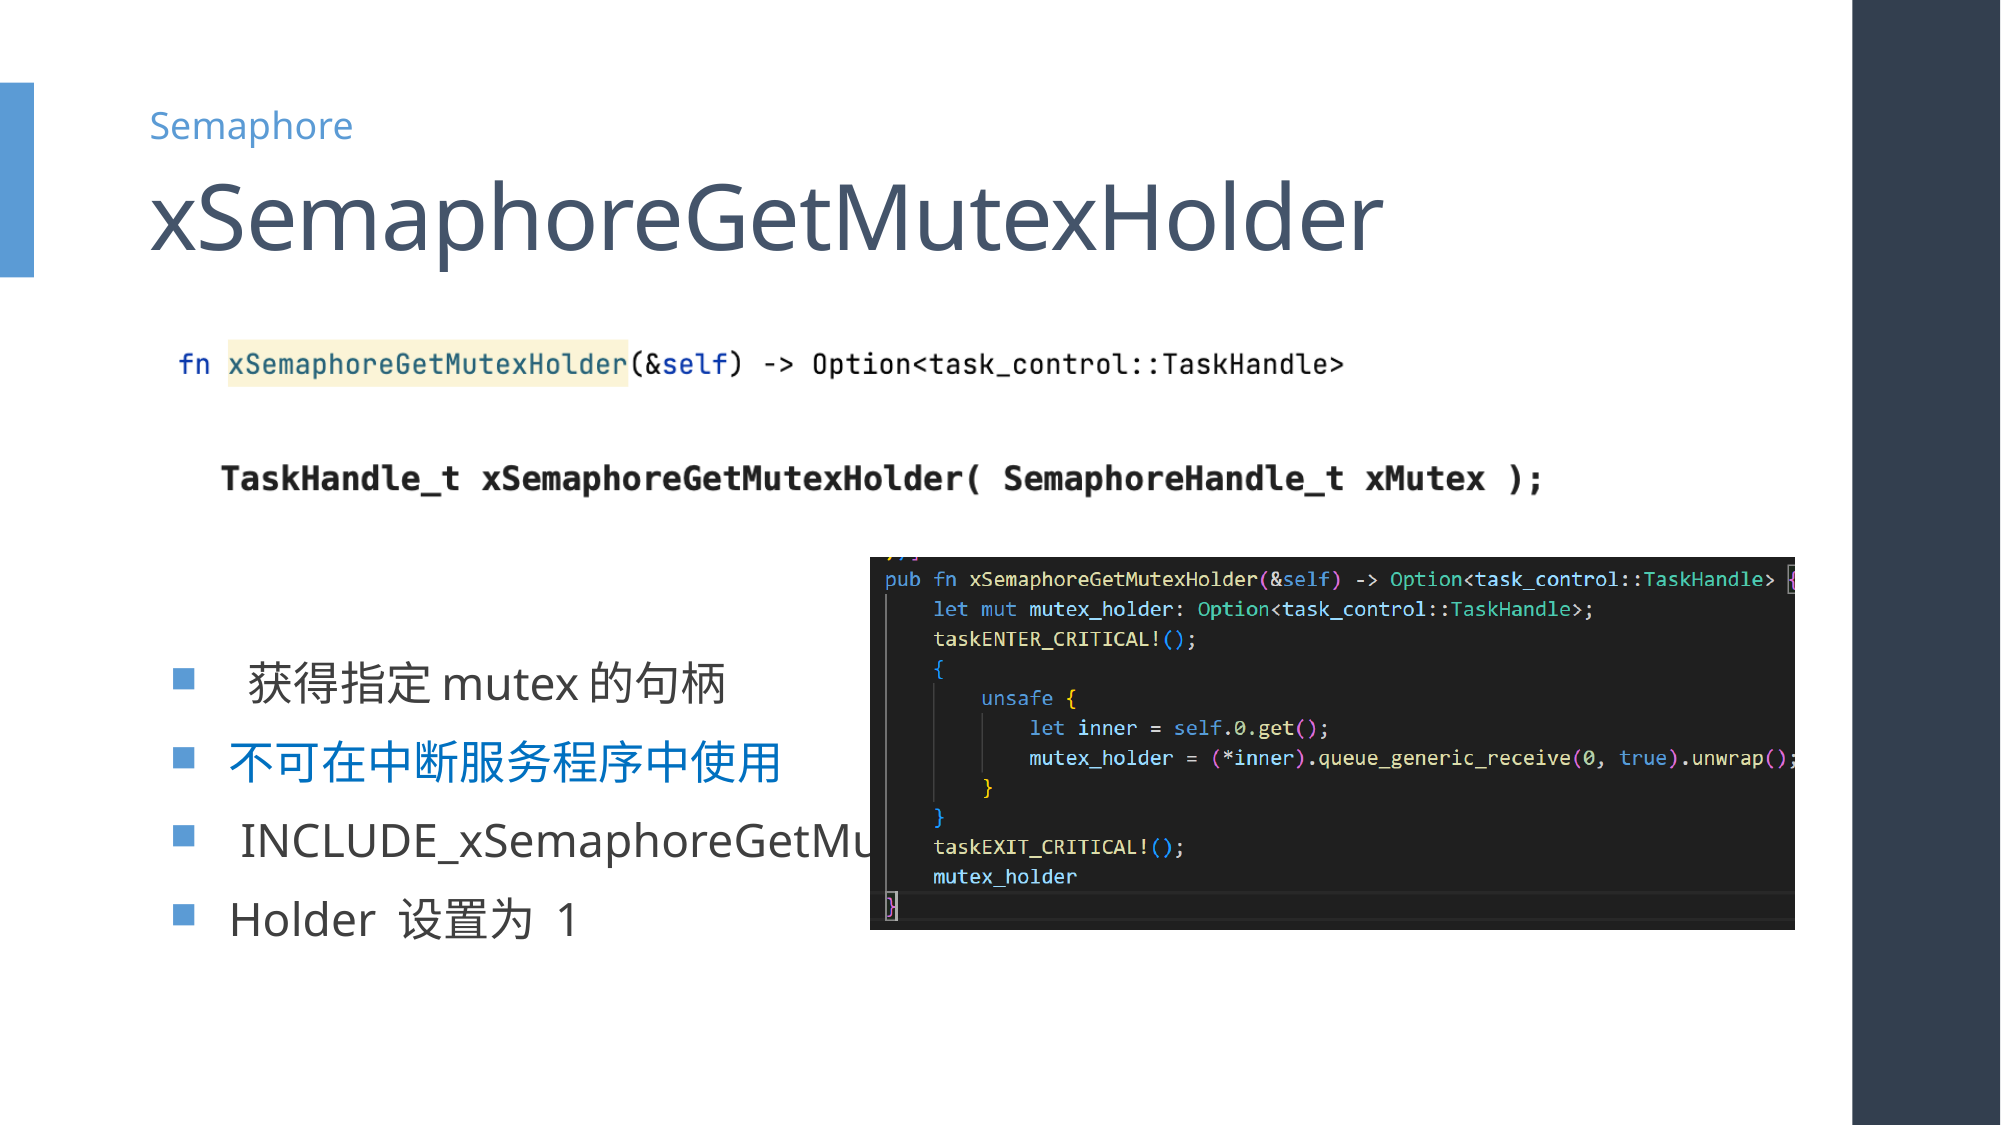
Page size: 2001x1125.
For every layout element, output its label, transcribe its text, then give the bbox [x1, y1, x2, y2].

picture [178, 331, 1571, 535]
slide_number [1852, 1012, 2000, 1110]
picture [870, 556, 1795, 931]
title xSemaphoreGetMutexHolder [134, 156, 1734, 278]
list Semaphore [134, 89, 1734, 156]
list 获得指定mutex的句柄 不可在中断服务程序中使用 INCLUDE_xSemaphoreGetMutex Holder 设置为 1 [155, 491, 1410, 959]
